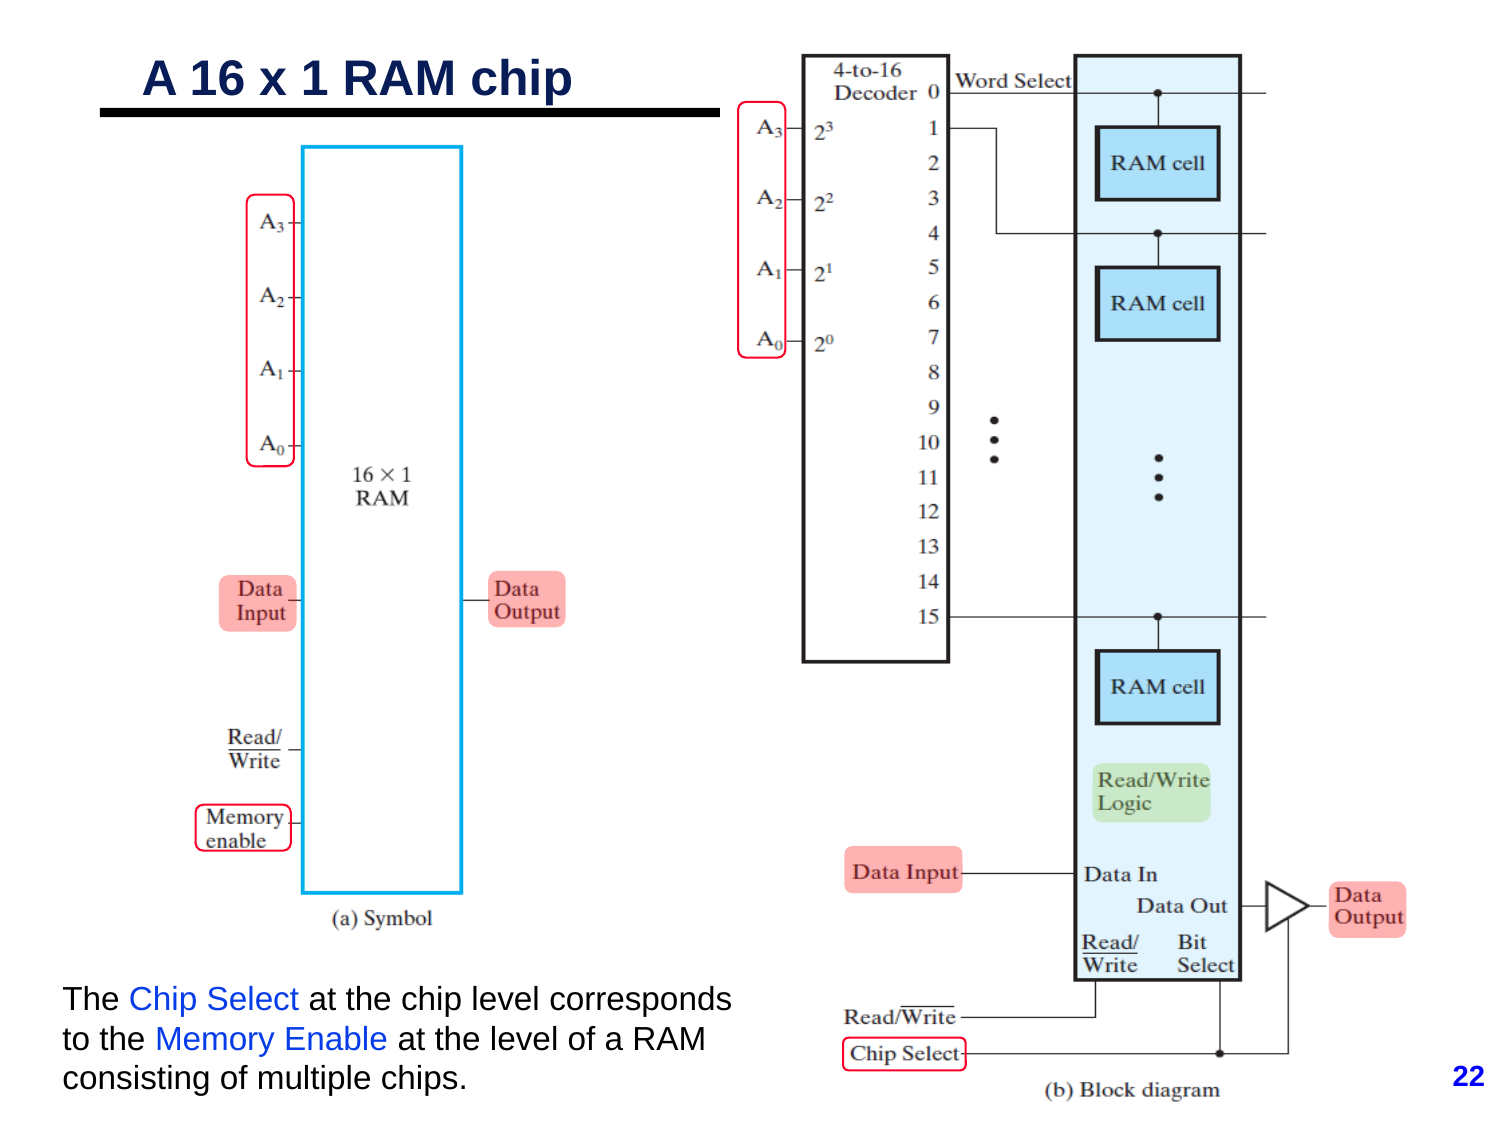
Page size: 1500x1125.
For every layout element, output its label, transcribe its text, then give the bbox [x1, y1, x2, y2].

picture [720, 48, 1415, 1104]
title A 16 x 1 RAM chip [131, 50, 588, 112]
text_box The Chip Select at the chip level corresponds to the Memory Enable at the level of a RAM consisting of multiple chips. [47, 969, 720, 1104]
picture [178, 135, 566, 938]
